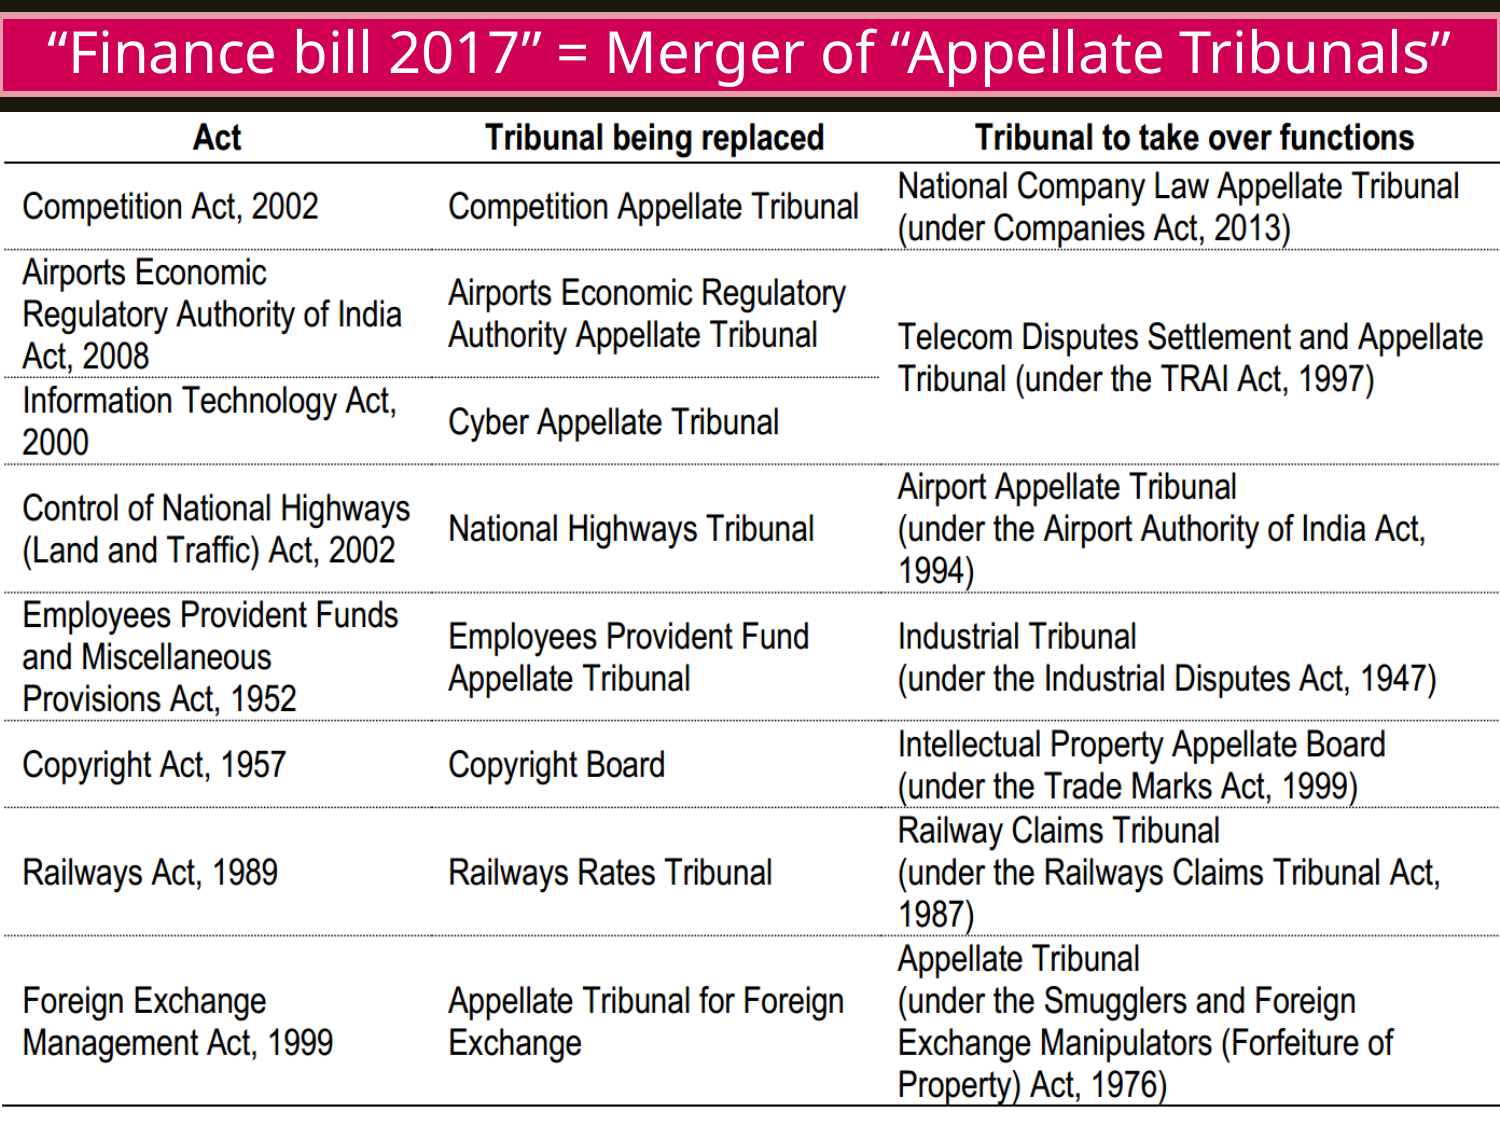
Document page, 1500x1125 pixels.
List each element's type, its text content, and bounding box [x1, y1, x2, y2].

title “Finance bill 2017” = Merger of “Appellate Tribunals” [0, 12, 1500, 97]
picture [0, 111, 1500, 1125]
